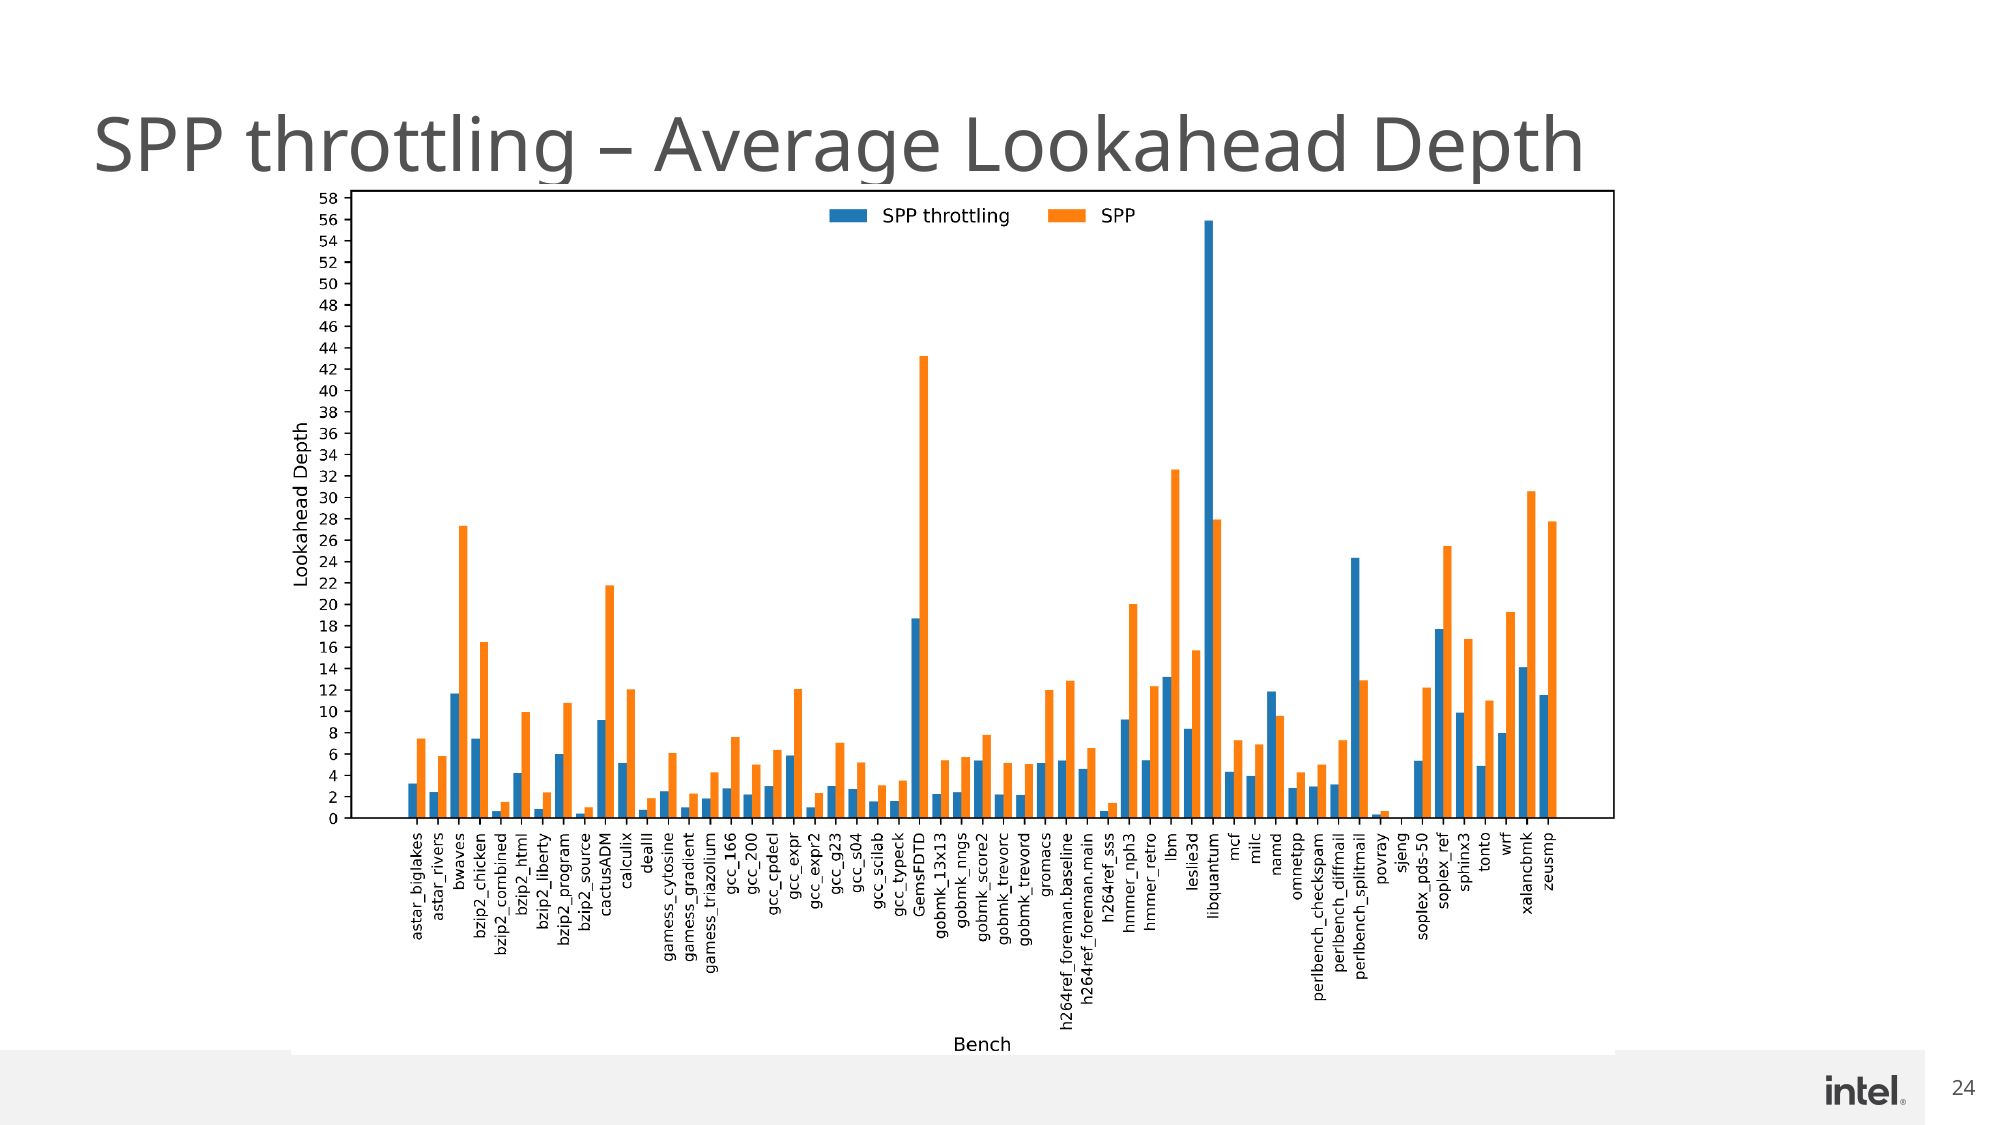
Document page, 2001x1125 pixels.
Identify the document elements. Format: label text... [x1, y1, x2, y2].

picture [291, 184, 1615, 1055]
picture [1826, 1075, 1906, 1105]
title SPP throttling – Average Lookahead Depth [93, 83, 1901, 212]
